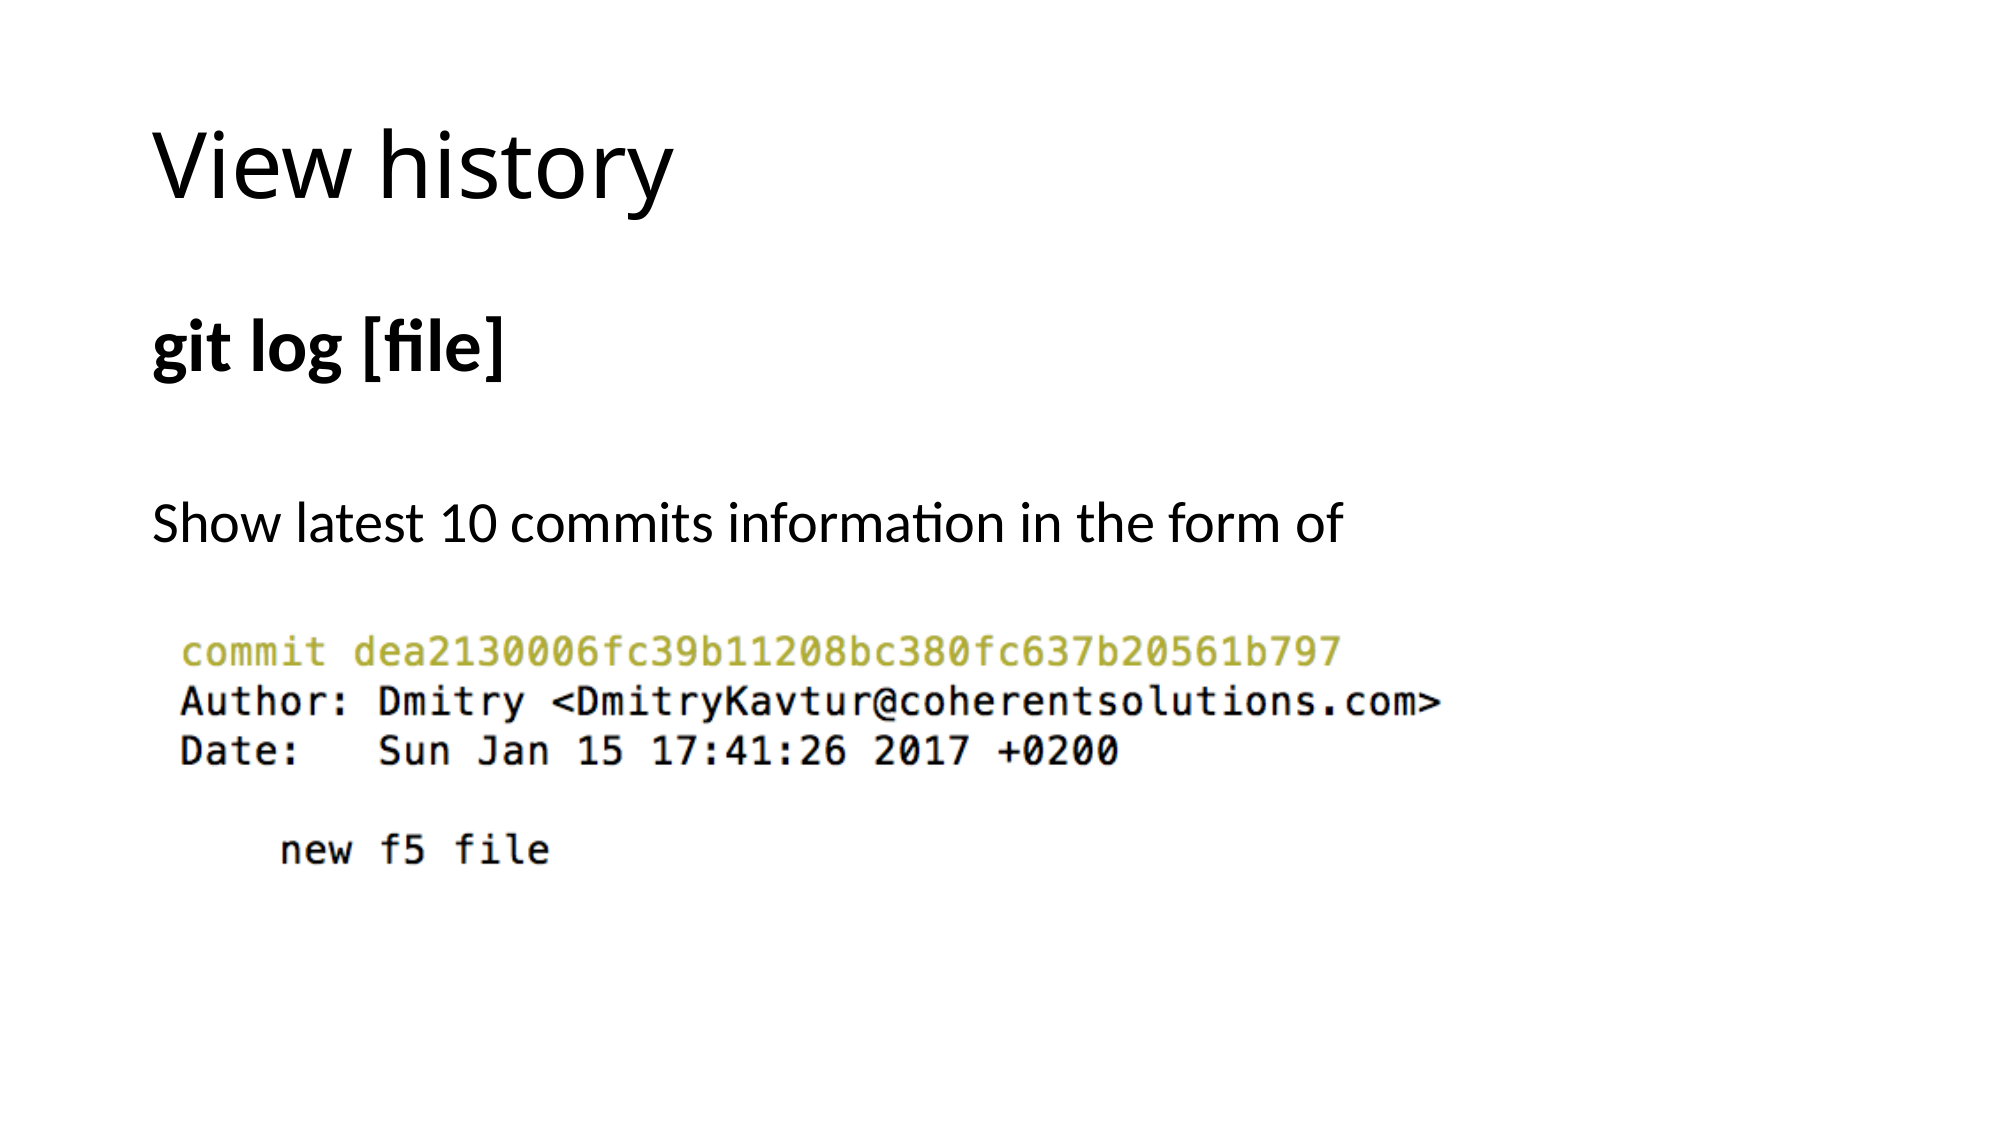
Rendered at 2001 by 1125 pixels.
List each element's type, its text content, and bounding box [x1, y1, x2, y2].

picture [177, 627, 1503, 896]
title View history [137, 59, 1863, 278]
list git log [file] Show latest 10 commits information in the form of [137, 299, 1863, 1014]
